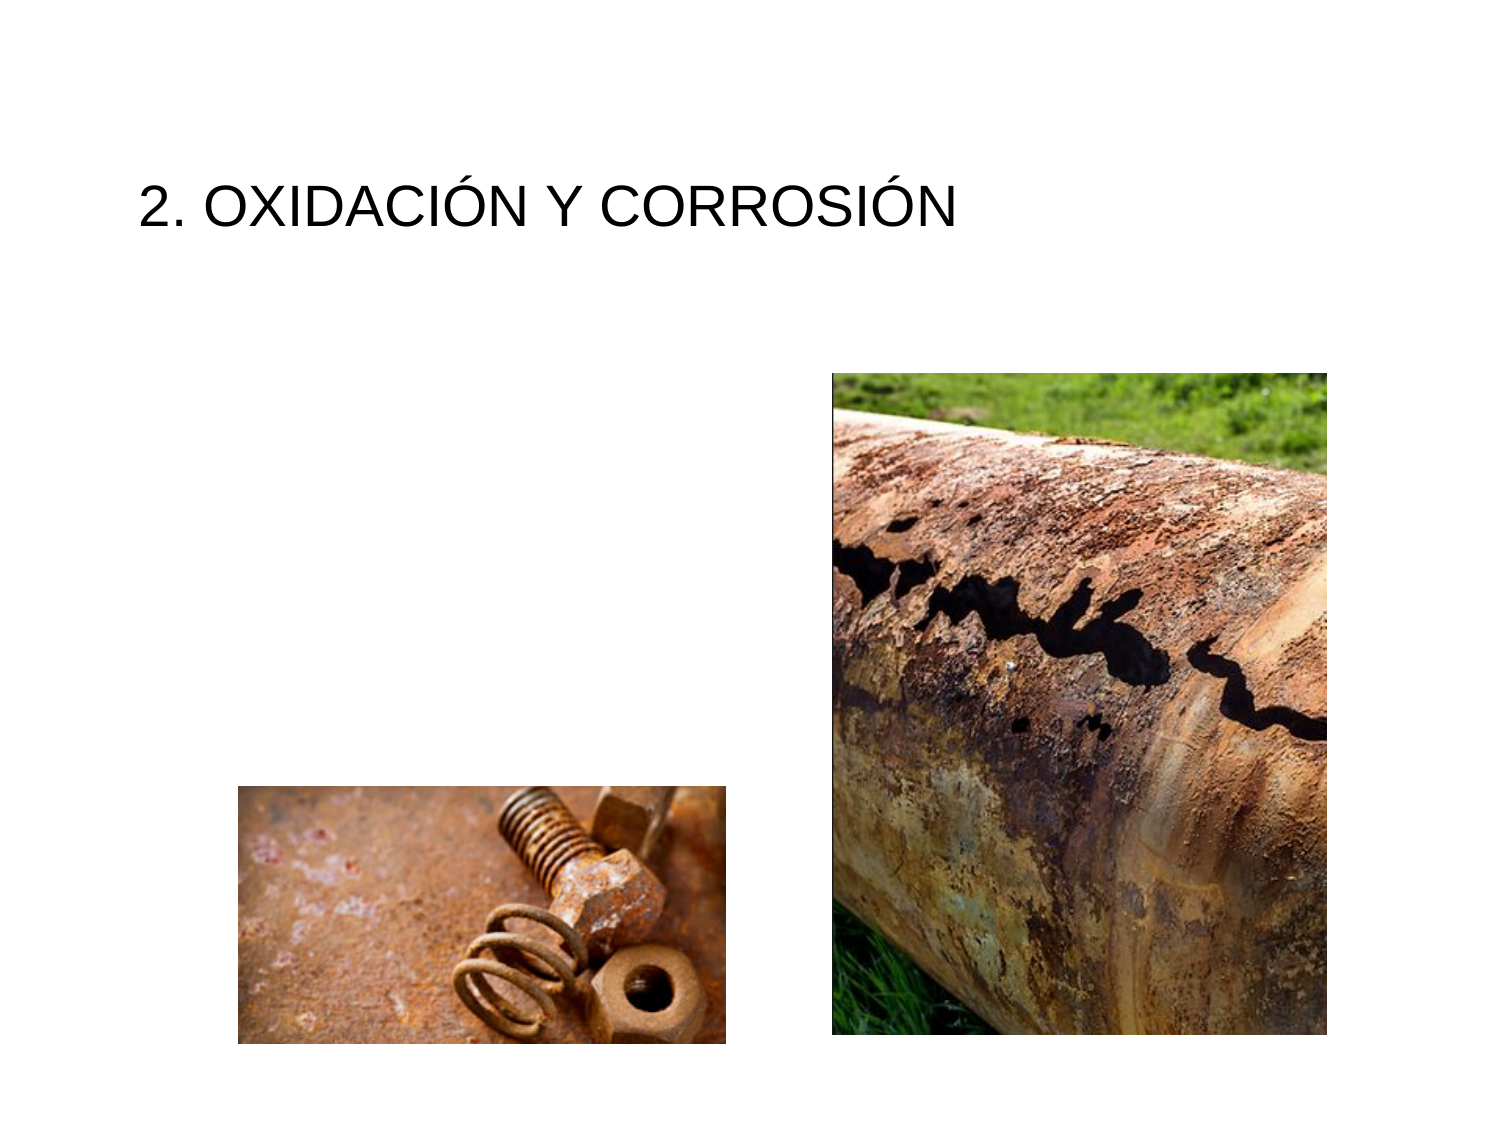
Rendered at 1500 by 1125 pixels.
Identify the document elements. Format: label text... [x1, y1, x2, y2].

text_box 2. OXIDACIÓN Y CORROSIÓN [123, 160, 1341, 246]
picture [238, 786, 727, 1044]
picture [832, 373, 1327, 1035]
